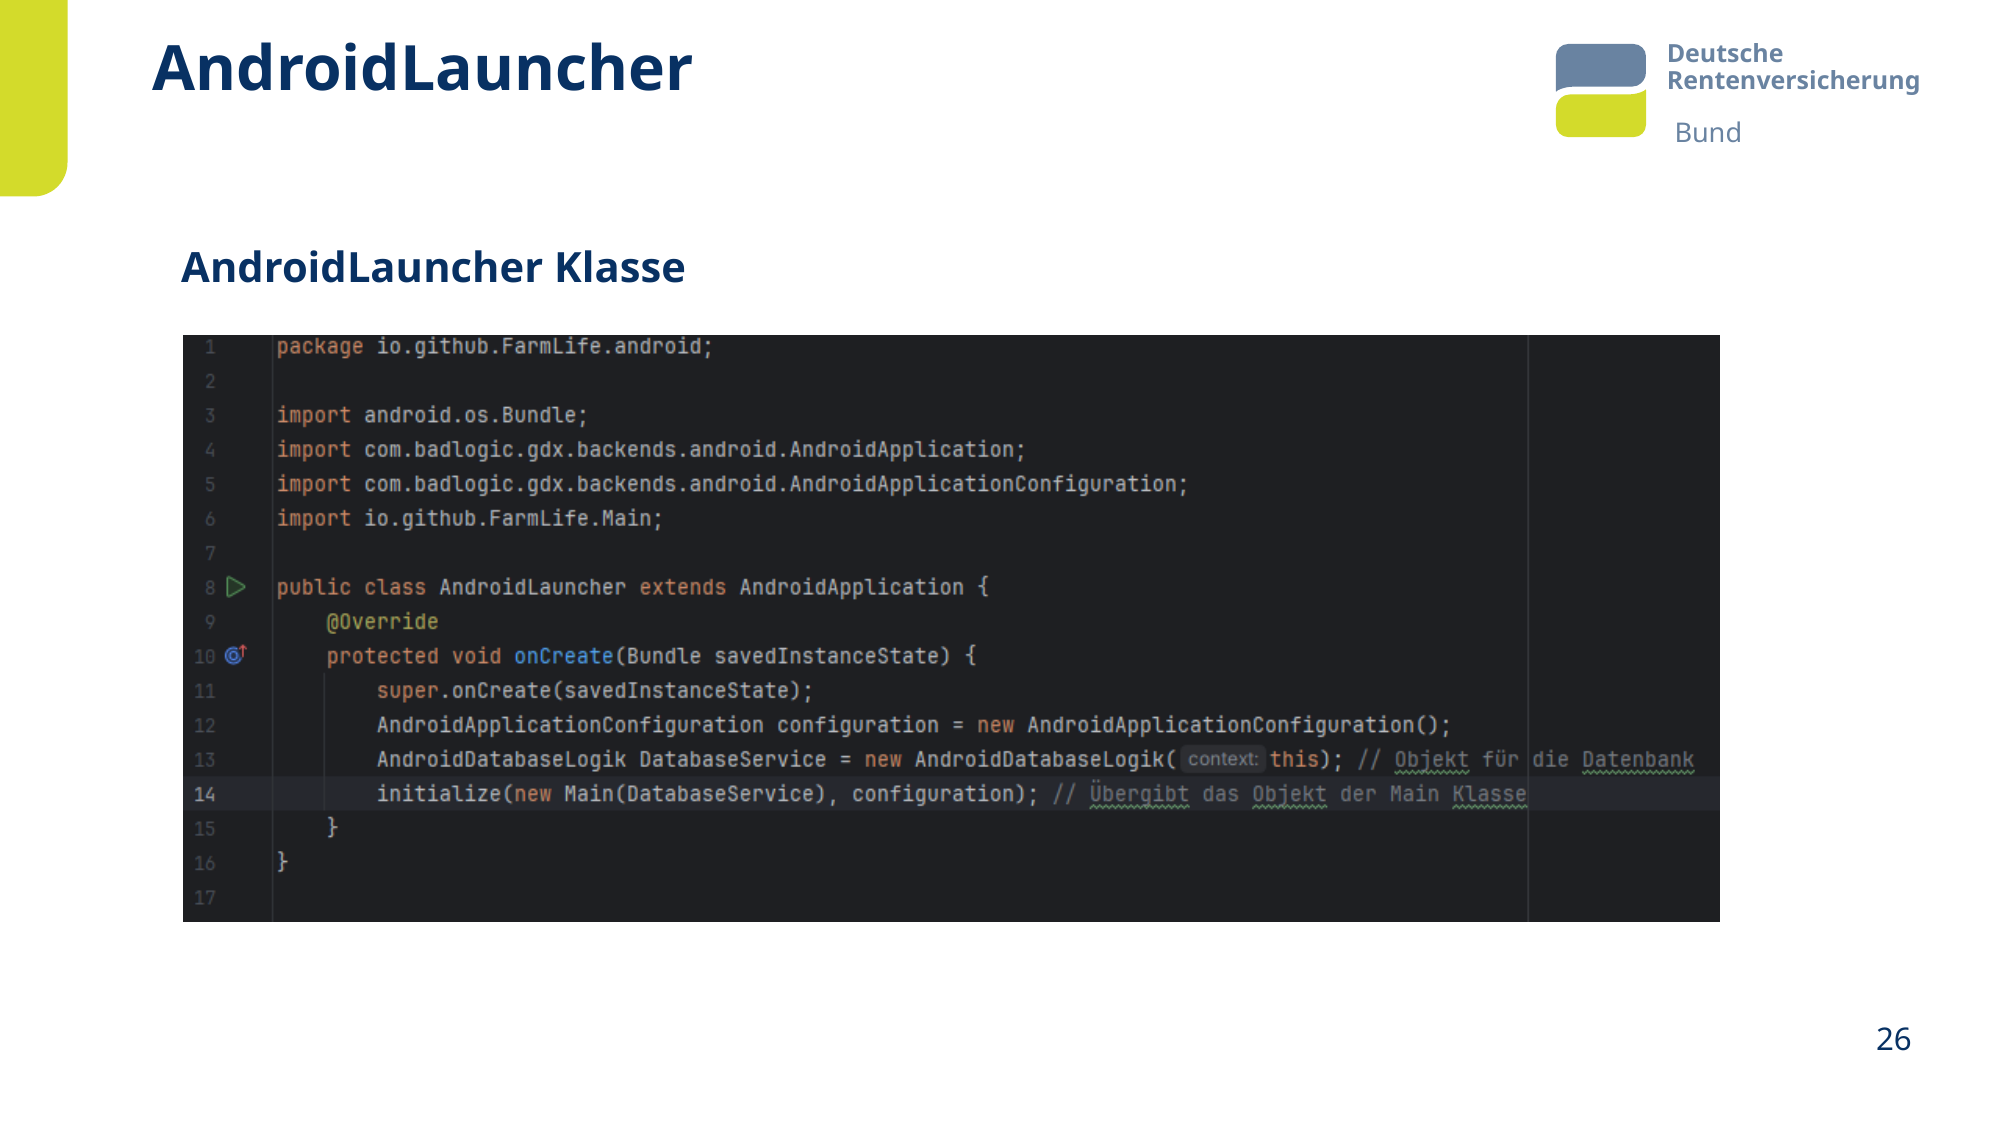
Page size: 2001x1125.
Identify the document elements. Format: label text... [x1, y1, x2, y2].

title AndroidLauncher [137, 20, 1493, 197]
picture [183, 335, 1720, 922]
slide_number 26 [1427, 994, 1928, 1070]
text_box AndroidLauncher Klasse [166, 233, 709, 299]
